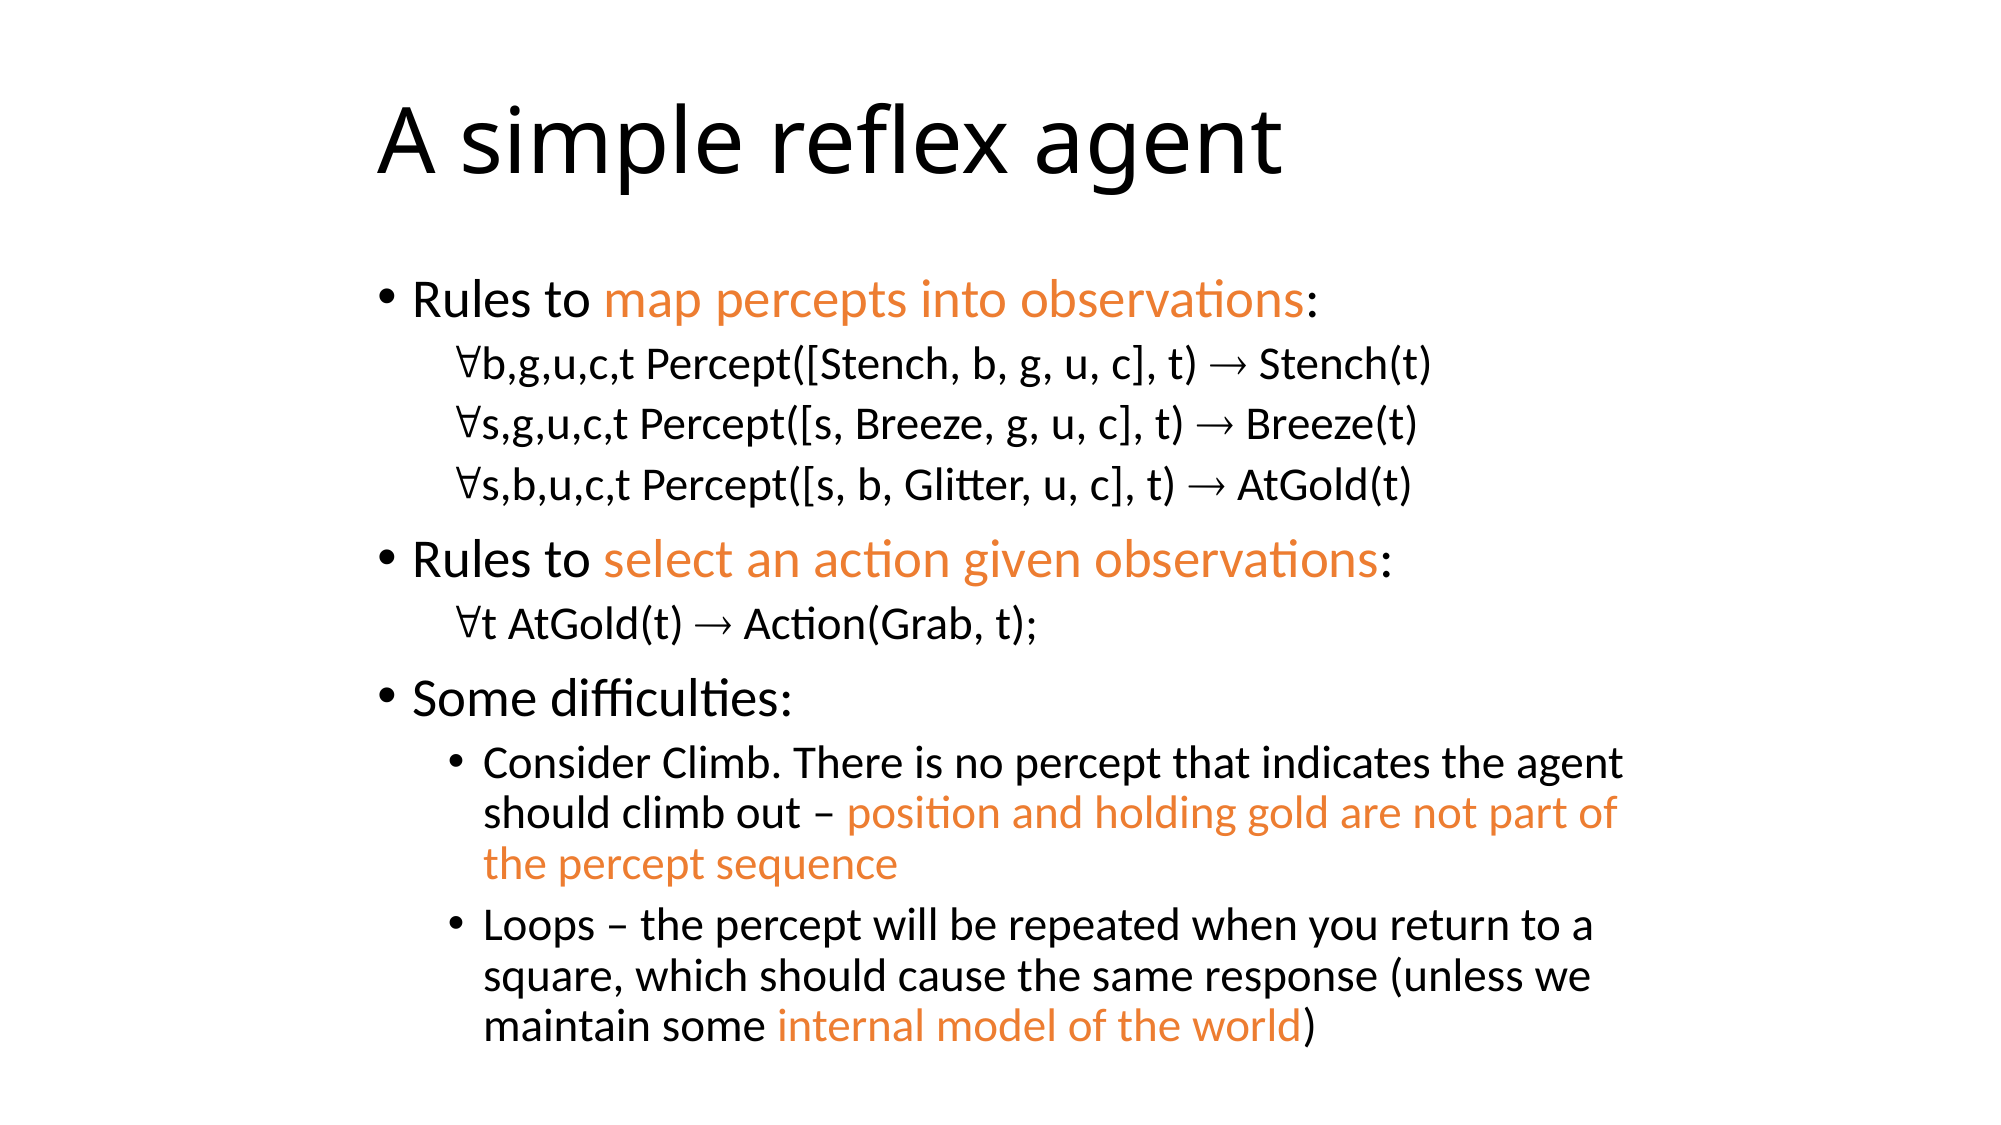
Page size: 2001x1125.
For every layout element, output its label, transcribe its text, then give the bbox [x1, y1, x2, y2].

list Rules to map percepts into observations: b,g,u,c,t Percept([Stench, b, g, u, c], t)  Stench(t) s,g,u,c,t Percept([s, Breeze, g, u, c], t)  Breeze(t) s,b,u,c,t Percept([s, b, Glitter, u, c], t)  AtGold(t) Rules to select an action given observations: t AtGold(t)  Action(Grab, t); Some difficulties: Consider Climb. There is no percept that indicates the agent should climb out – position and holding gold are not part of the percept sequence Loops – the percept will be repeated when you return to a square, which should cause the same response (unless we maintain some internal model of the world) [362, 262, 1688, 1063]
title A simple reflex agent [362, 50, 1638, 238]
